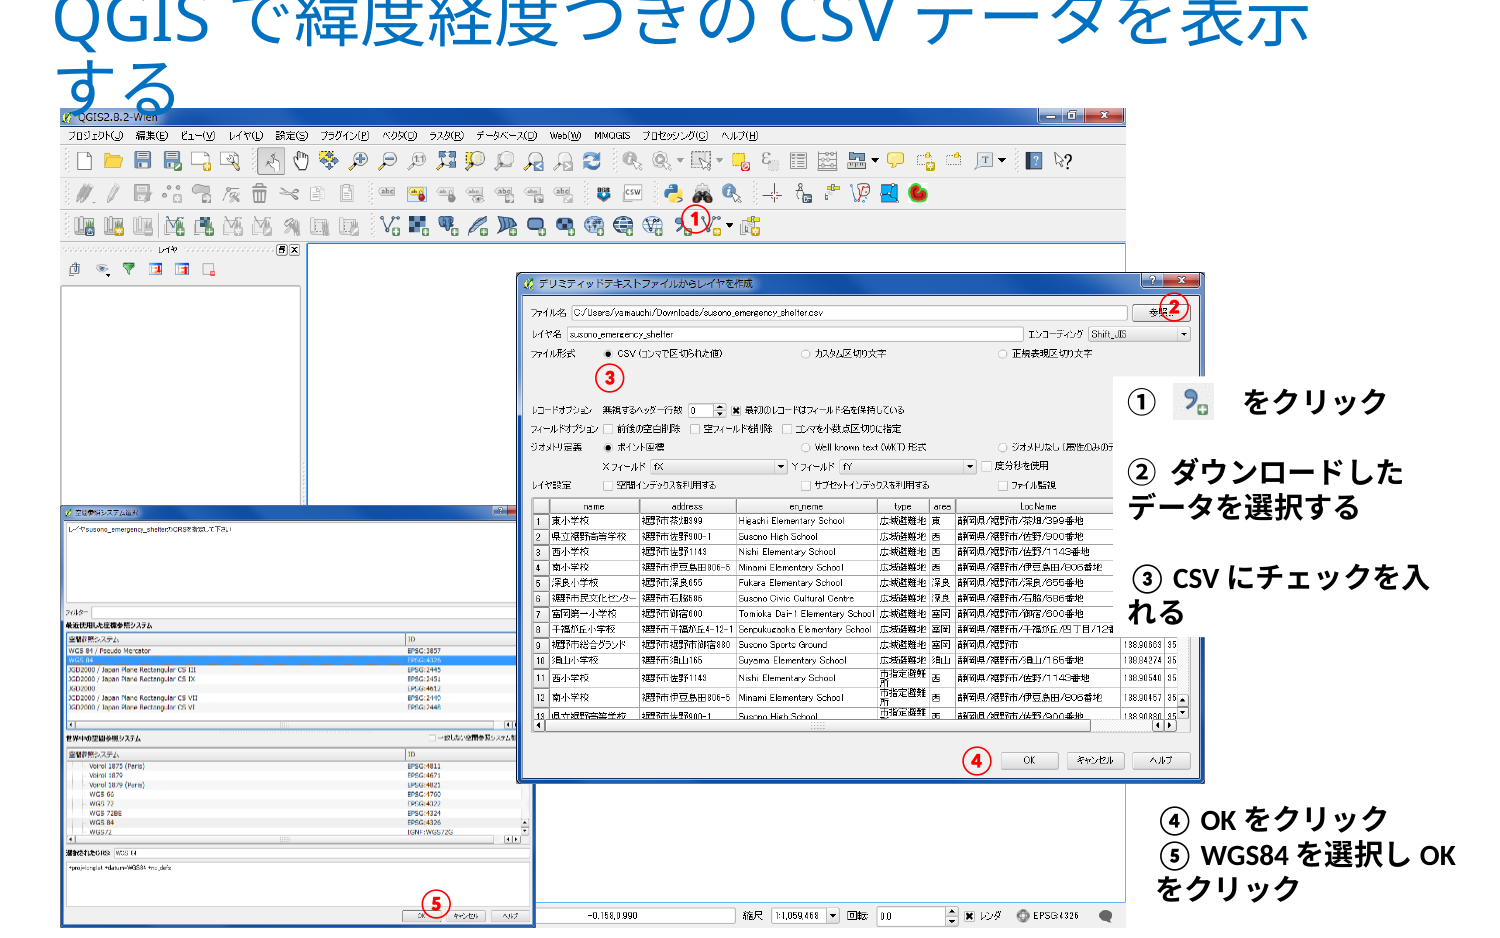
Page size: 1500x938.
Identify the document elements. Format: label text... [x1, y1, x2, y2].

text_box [1113, 376, 1470, 611]
text_box ② [1205, 280, 1209, 331]
text_box ④ OKをクリック ⑤ WGS84を選択しOKをクリック [1140, 793, 1500, 914]
picture [60, 108, 1205, 928]
title QGISで緯度経度つきのCSVデータを表示する [36, 14, 1330, 98]
